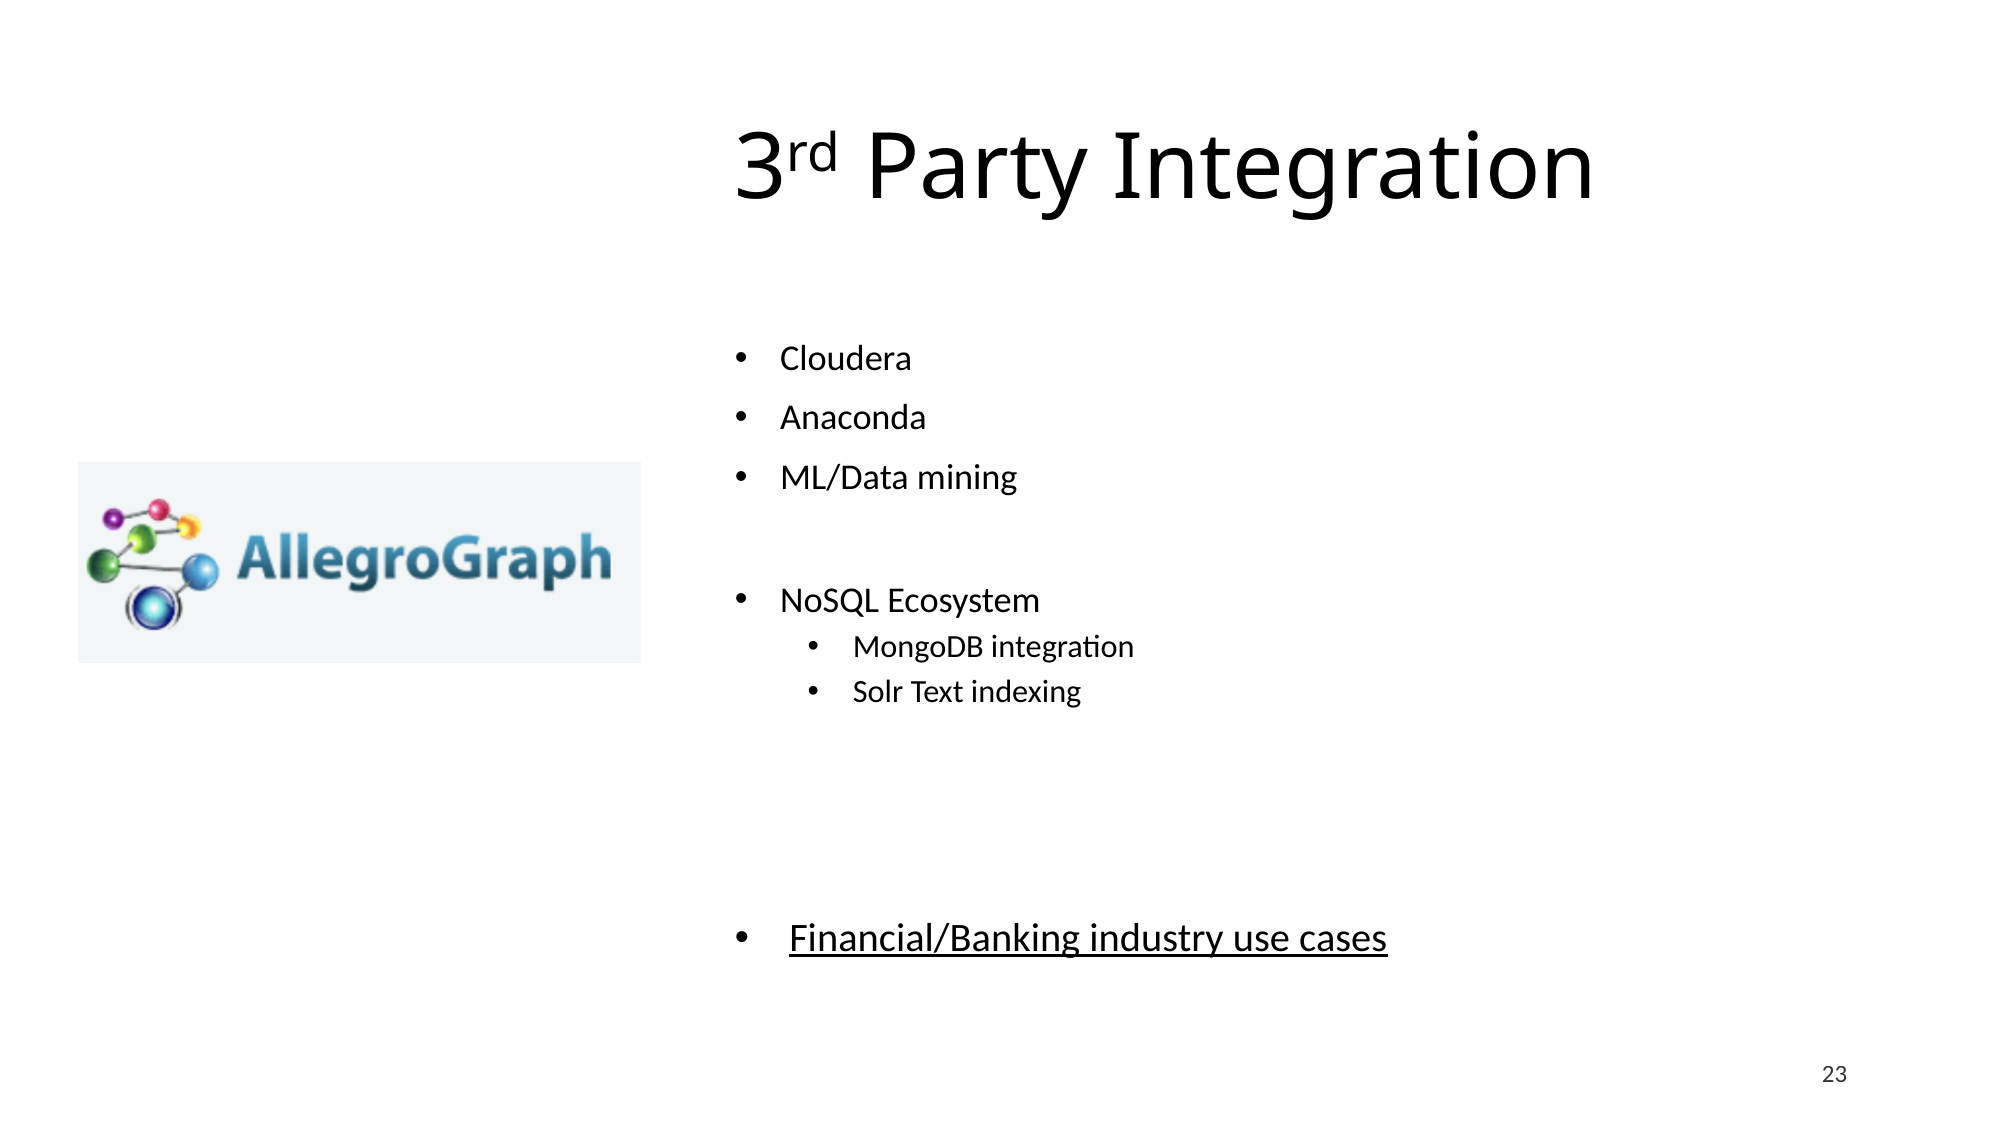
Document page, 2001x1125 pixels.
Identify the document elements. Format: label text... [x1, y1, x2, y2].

title 3rd Party Integration [719, 59, 1895, 278]
list Cloudera Anaconda ML/Data mining NoSQL Ecosystem MongoDB integration Solr Text indexing Financial/Banking industry use cases [719, 331, 1895, 1014]
slide_number 23 [1412, 1042, 1863, 1103]
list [78, 462, 641, 663]
